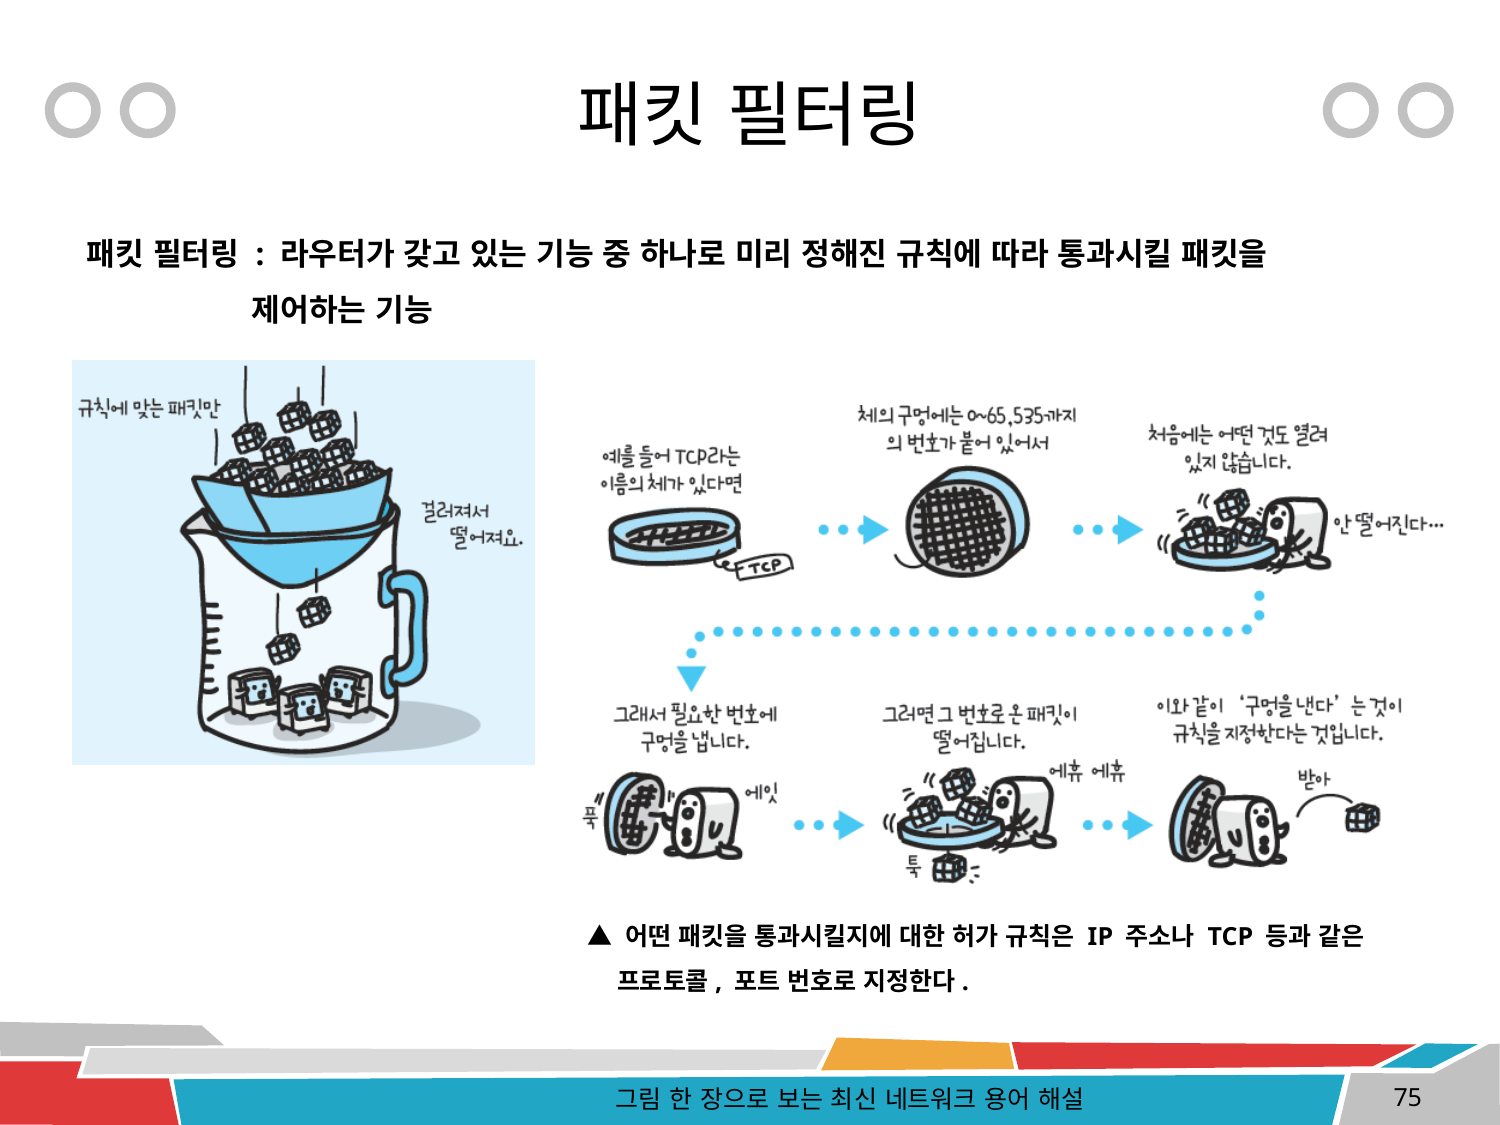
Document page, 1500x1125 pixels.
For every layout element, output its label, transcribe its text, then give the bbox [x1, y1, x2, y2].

text_box 패킷 필터링 : 라우터가 갖고 있는 기능 중 하나로 미리 정해진 규칙에 따라 통과시킬 패킷을 제어하는 기능 [72, 208, 1424, 336]
title 패킷 필터링 [175, 18, 1325, 206]
picture [572, 405, 1448, 890]
footer 그림 한 장으로 보는 최신 네트워크 용어 해설 [438, 1080, 1263, 1118]
slide_number 75 [1361, 1080, 1437, 1118]
picture [71, 359, 535, 765]
text_box ▲ 어떤 패킷을 통과시킬지에 대한 허가 규칙은 IP 주소나 TCP 등과 같은 프로토콜, 포트 번호로 지정한다. [573, 898, 1402, 1003]
